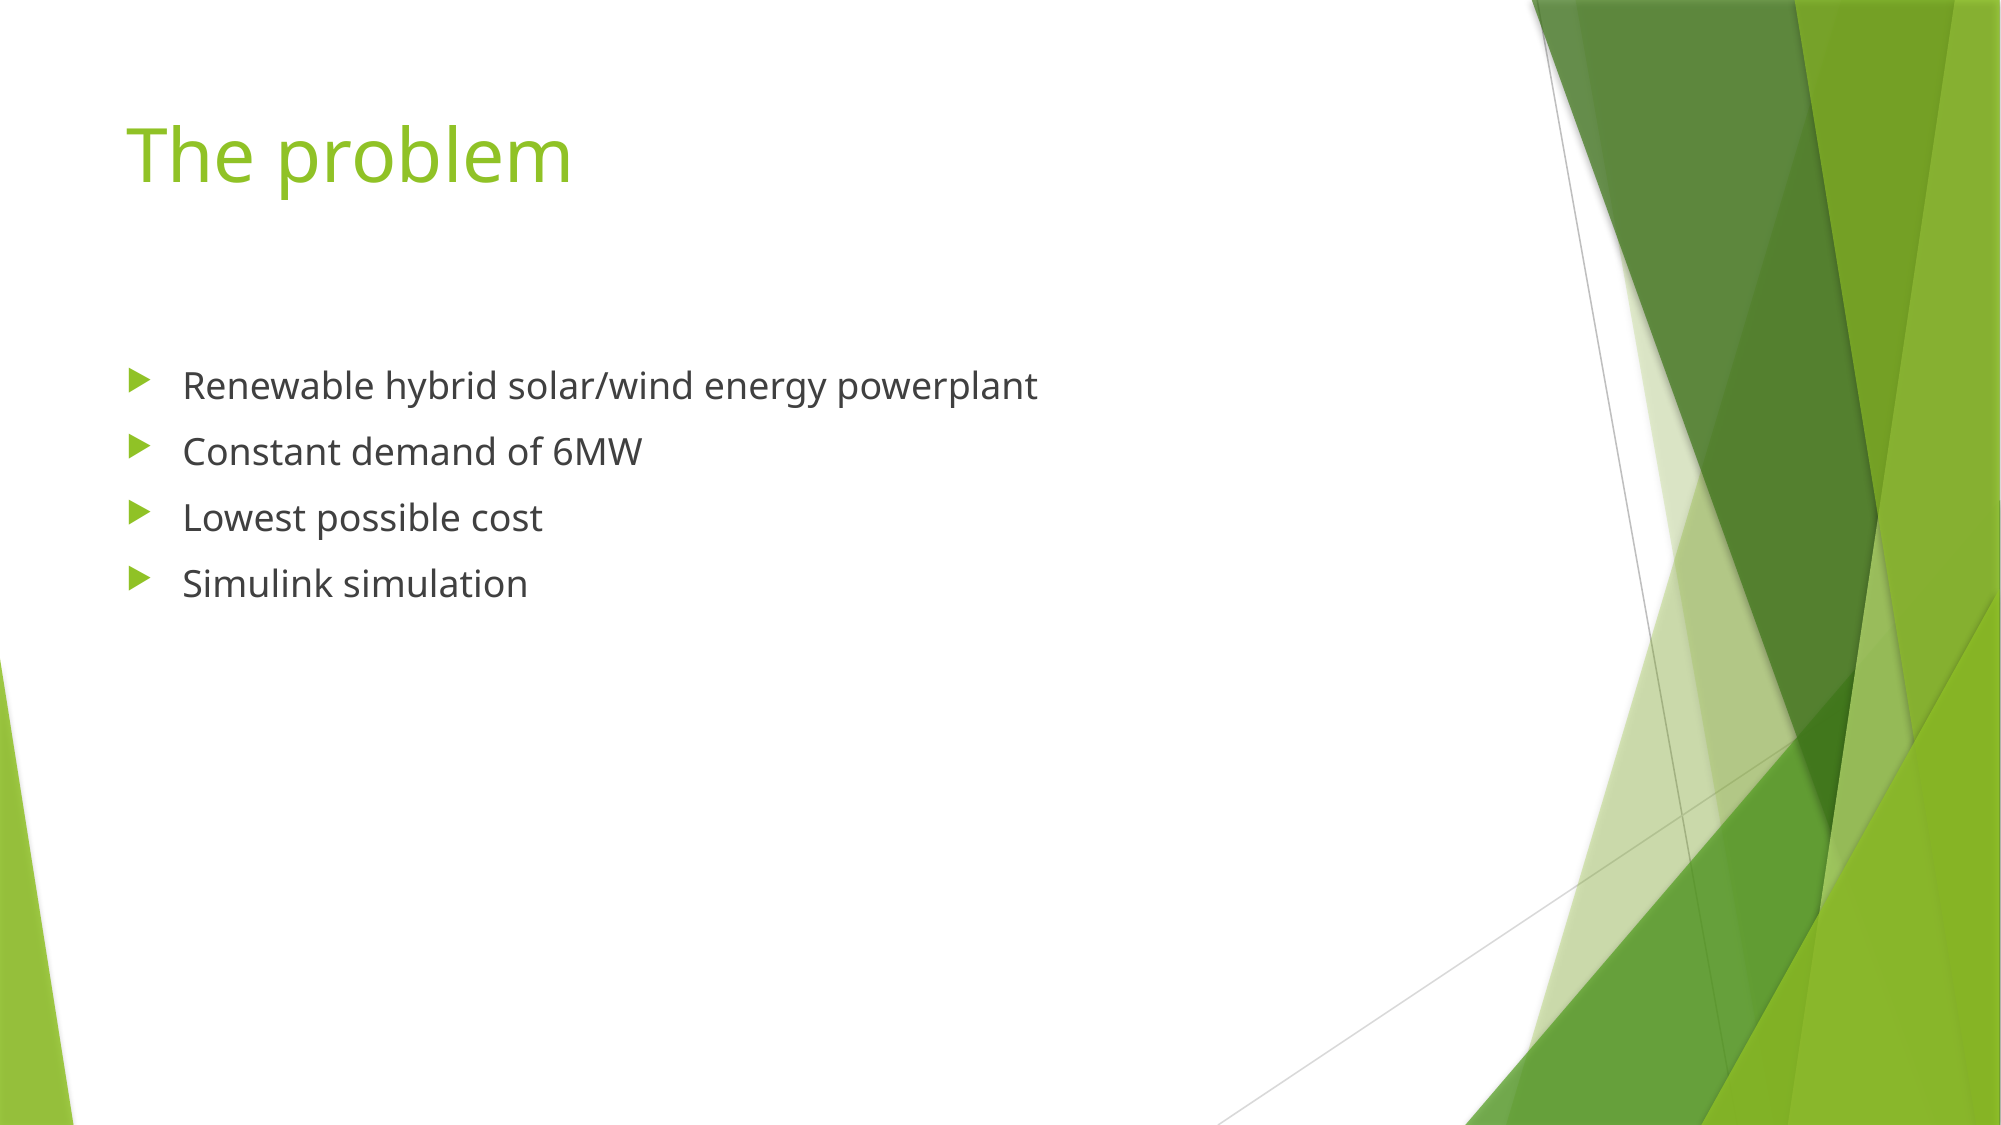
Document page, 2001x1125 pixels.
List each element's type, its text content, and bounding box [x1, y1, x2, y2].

list Renewable hybrid solar/wind energy powerplant Constant demand of 6MW Lowest possible cost Simulink simulation [111, 354, 1522, 992]
title The problem [111, 99, 1522, 317]
